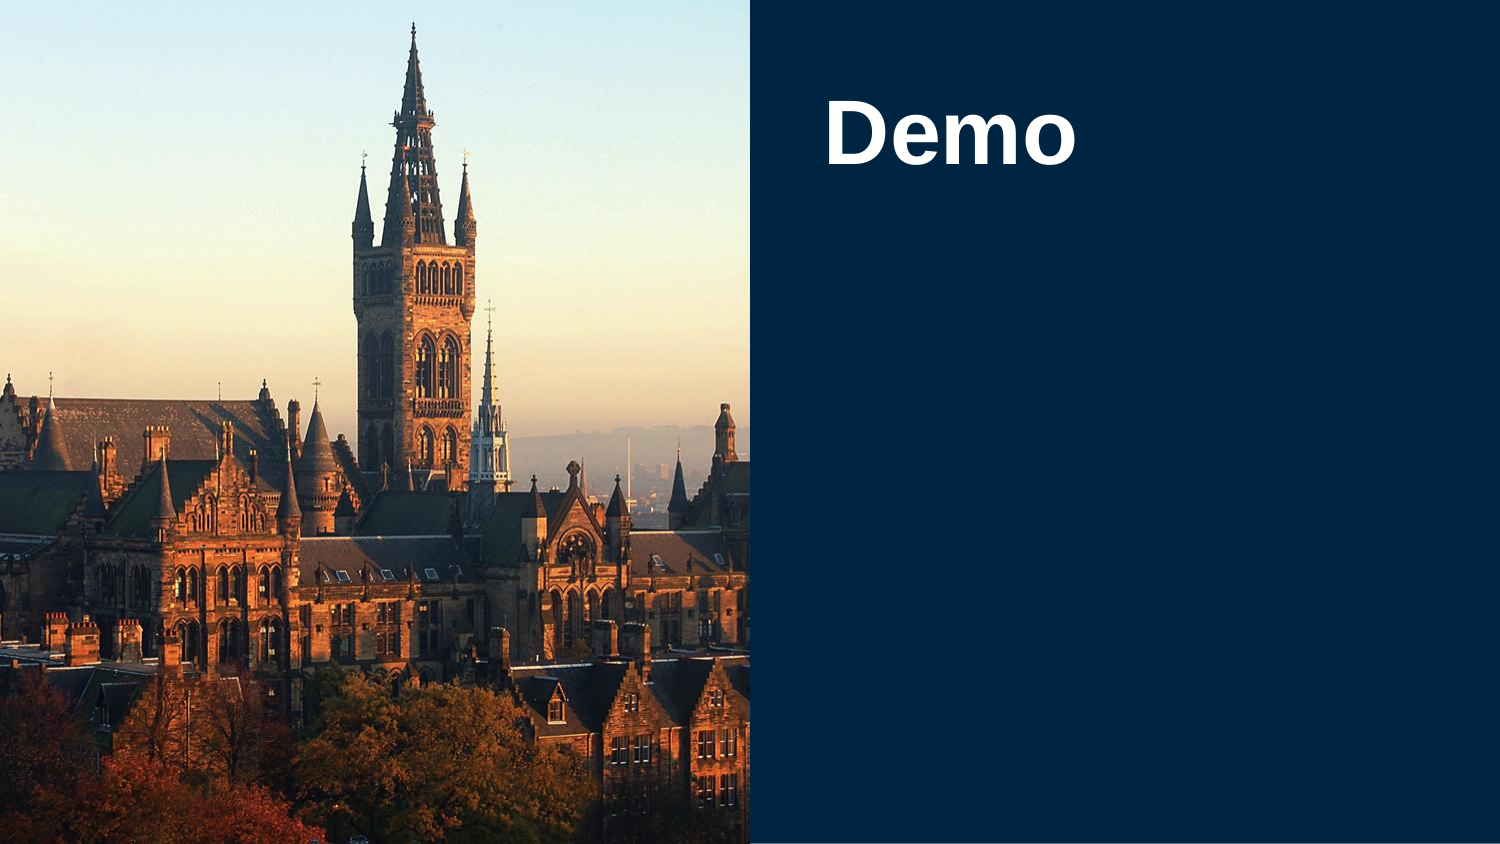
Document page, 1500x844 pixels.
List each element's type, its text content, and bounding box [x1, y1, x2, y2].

title Demo [809, 79, 1447, 269]
picture [0, 0, 750, 844]
